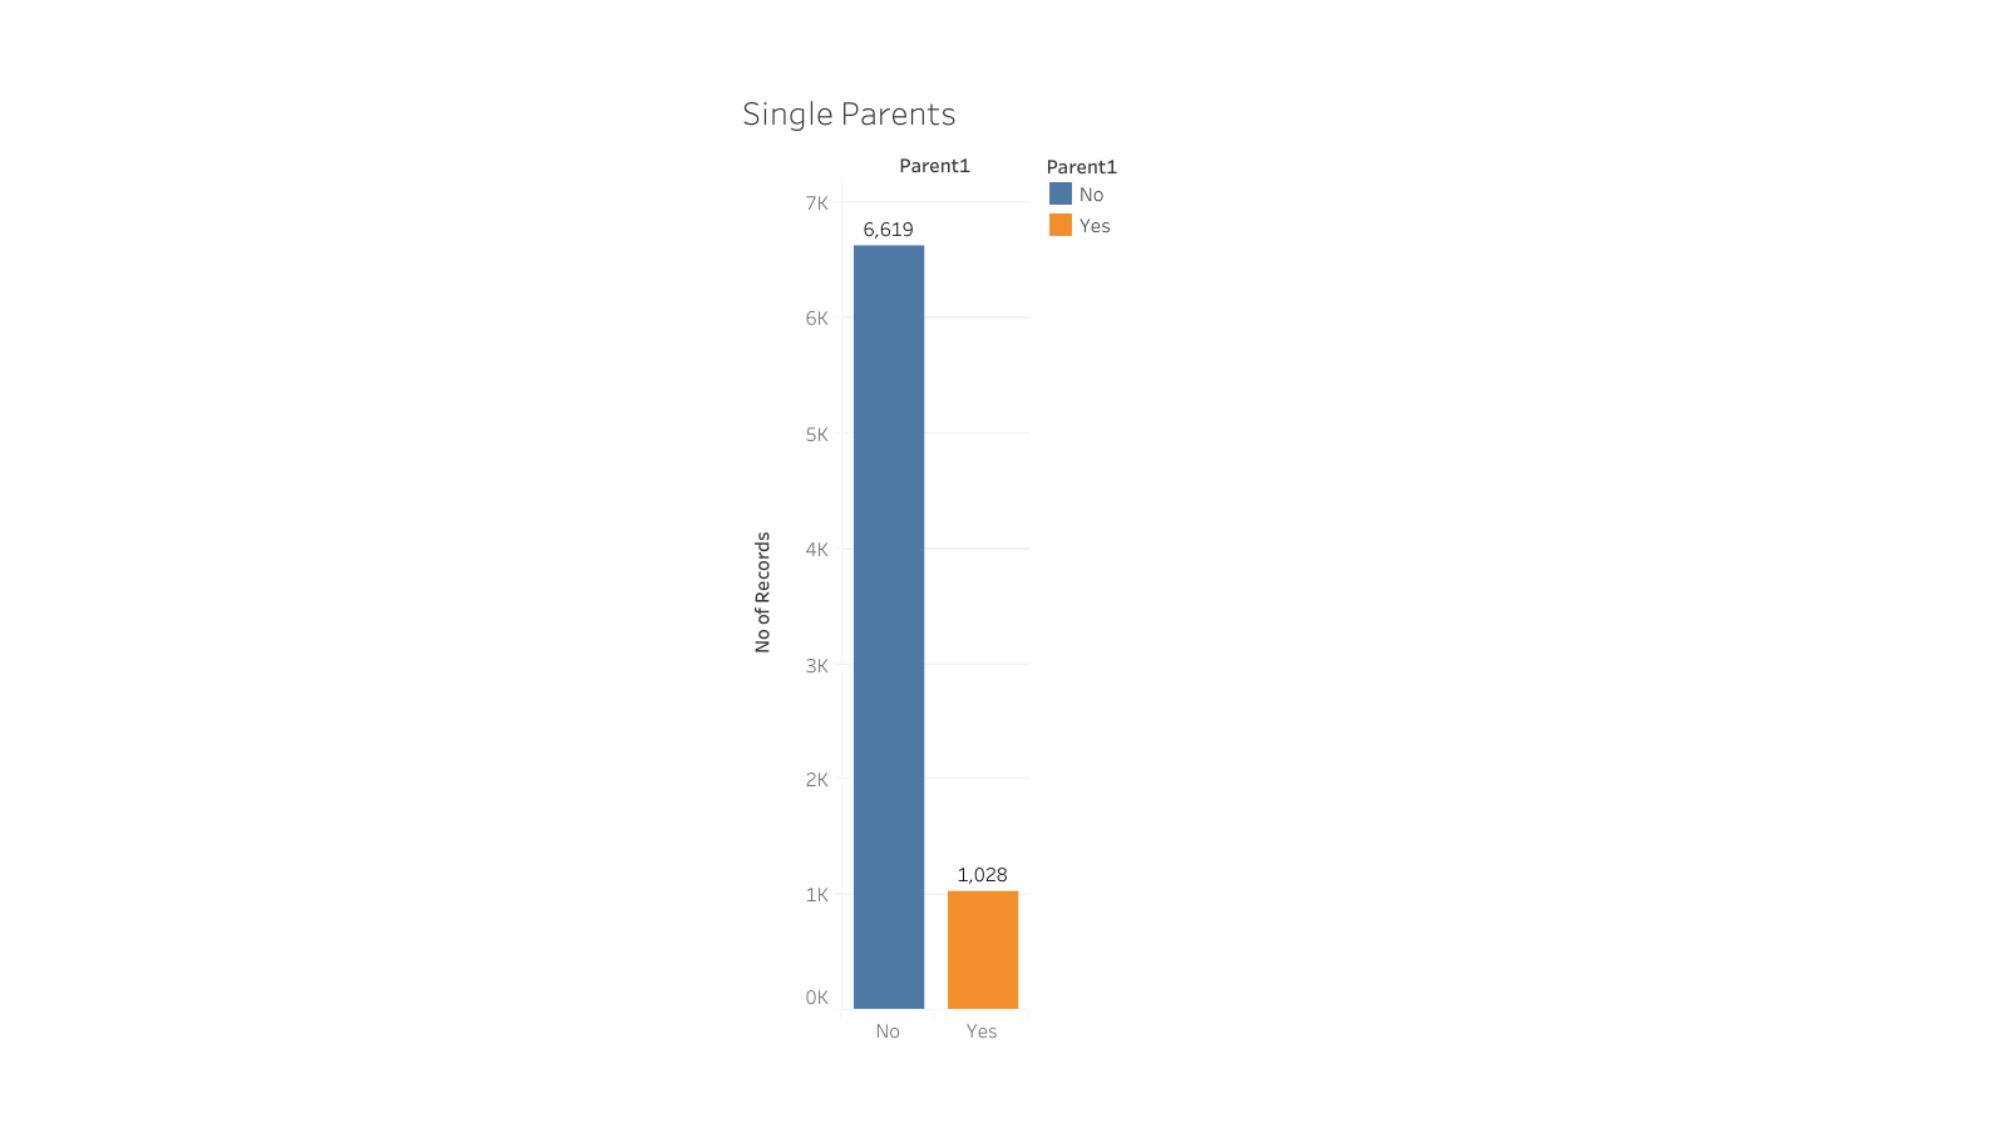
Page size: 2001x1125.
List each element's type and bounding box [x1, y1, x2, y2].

picture [736, 81, 1264, 1044]
